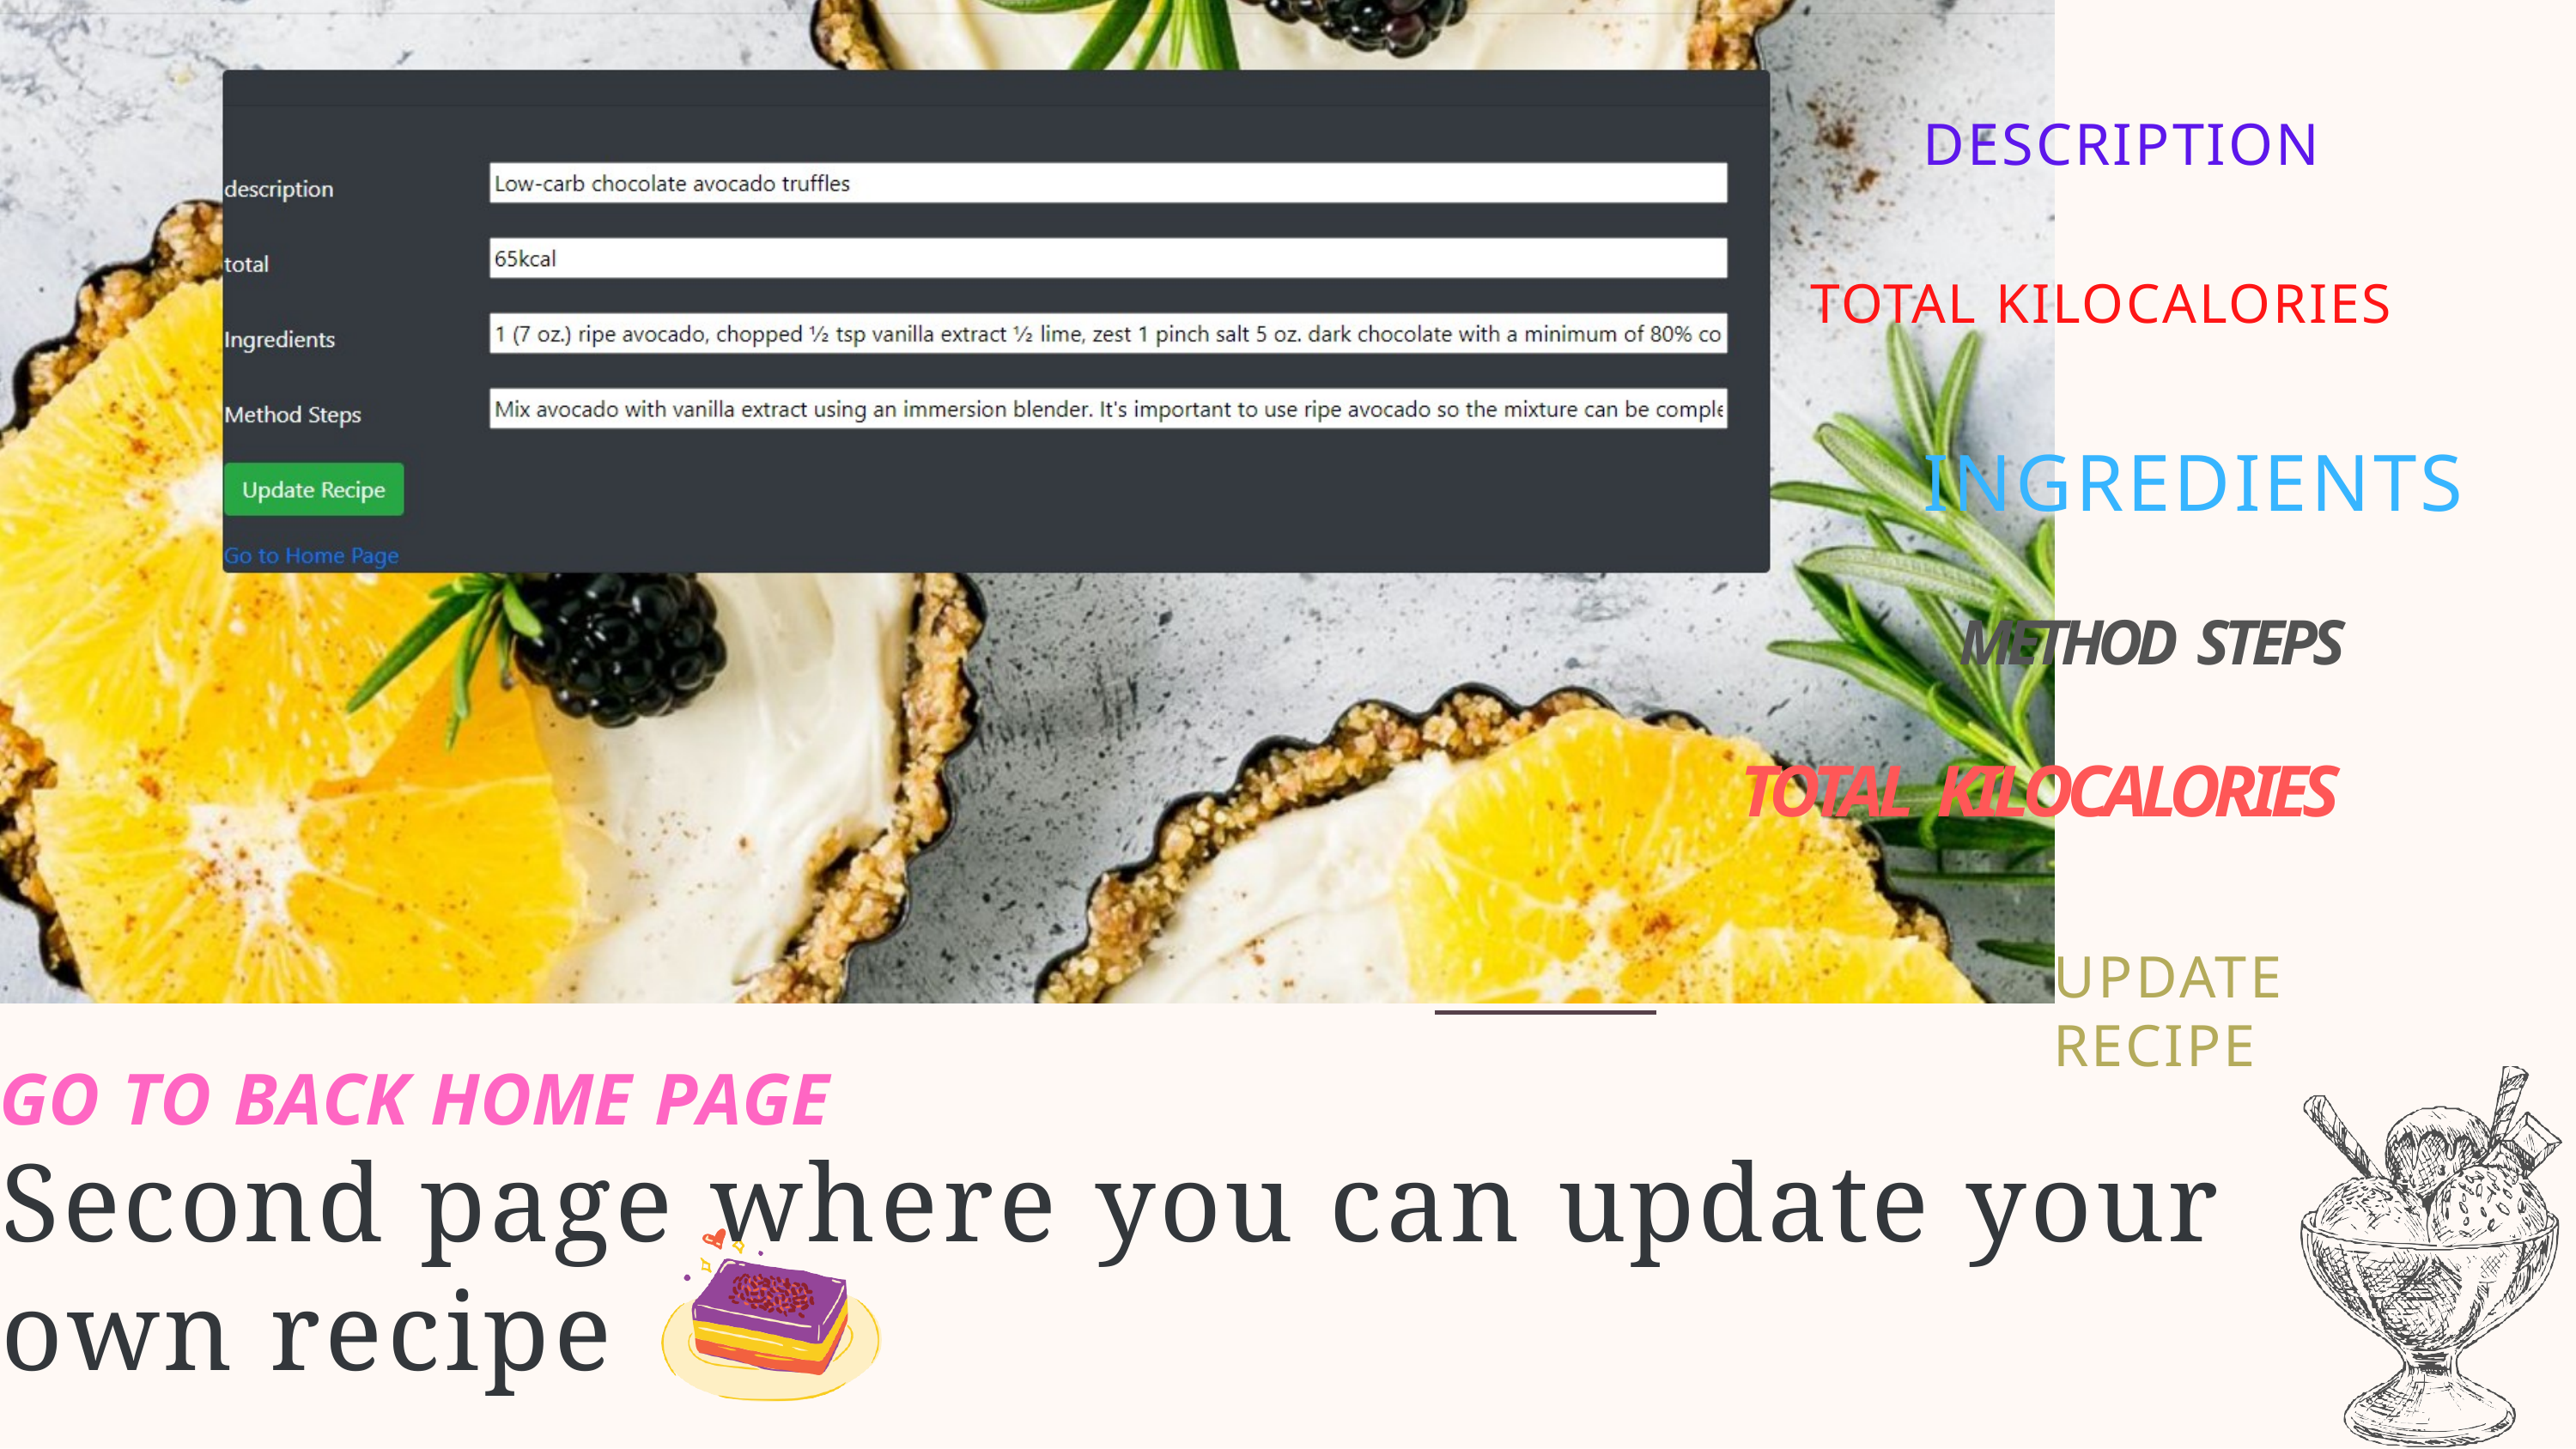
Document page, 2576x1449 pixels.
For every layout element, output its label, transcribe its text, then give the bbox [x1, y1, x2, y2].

picture [661, 1228, 882, 1402]
text_box DESCRIPTION TOTAL KILOCALORIES INGREDIENTS METHOD STEPS TOTAL KILOCALORIES UPDATE RECIPE [1562, 106, 2506, 1078]
picture [2300, 1065, 2563, 1448]
text_box GO TO BACK HOME PAGE Second page where you can update your own recipe [0, 1057, 2259, 1392]
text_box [0, 0, 2055, 1003]
